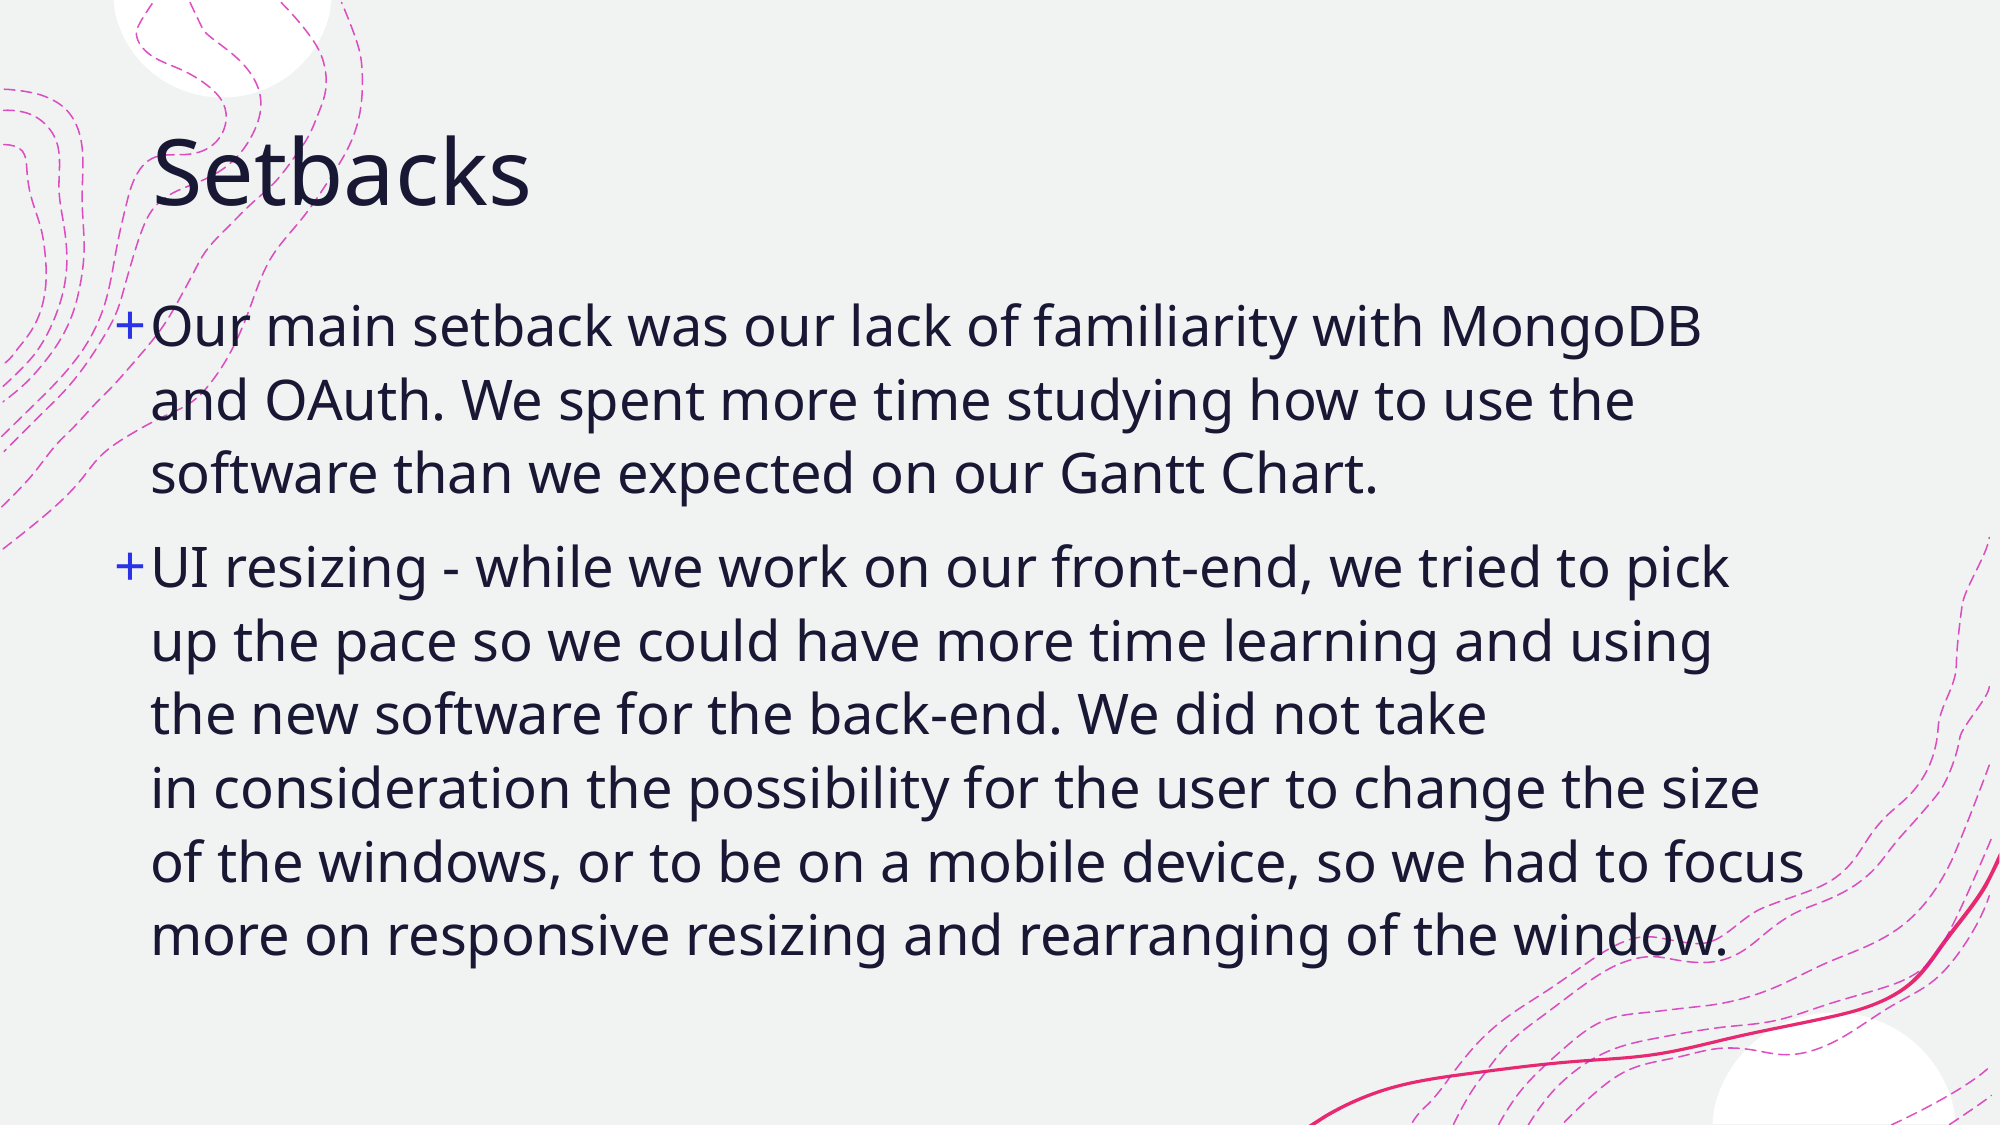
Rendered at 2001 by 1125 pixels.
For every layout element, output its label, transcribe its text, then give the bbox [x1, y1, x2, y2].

list Our main setback was our lack of familiarity with MongoDB and OAuth. We spent more time studying how to use the software than we expected on our Gantt Chart. UI resizing - while we work on our front-end, we tried to pick up the pace so we could have more time learning and using the new software for the back-end. We did not take in consideration the possibility for the user to change the size of the windows, or to be on a mobile device, so we had to focus more on responsive resizing and rearranging of the window. [99, 276, 1825, 1046]
title Setbacks [137, 59, 1863, 278]
